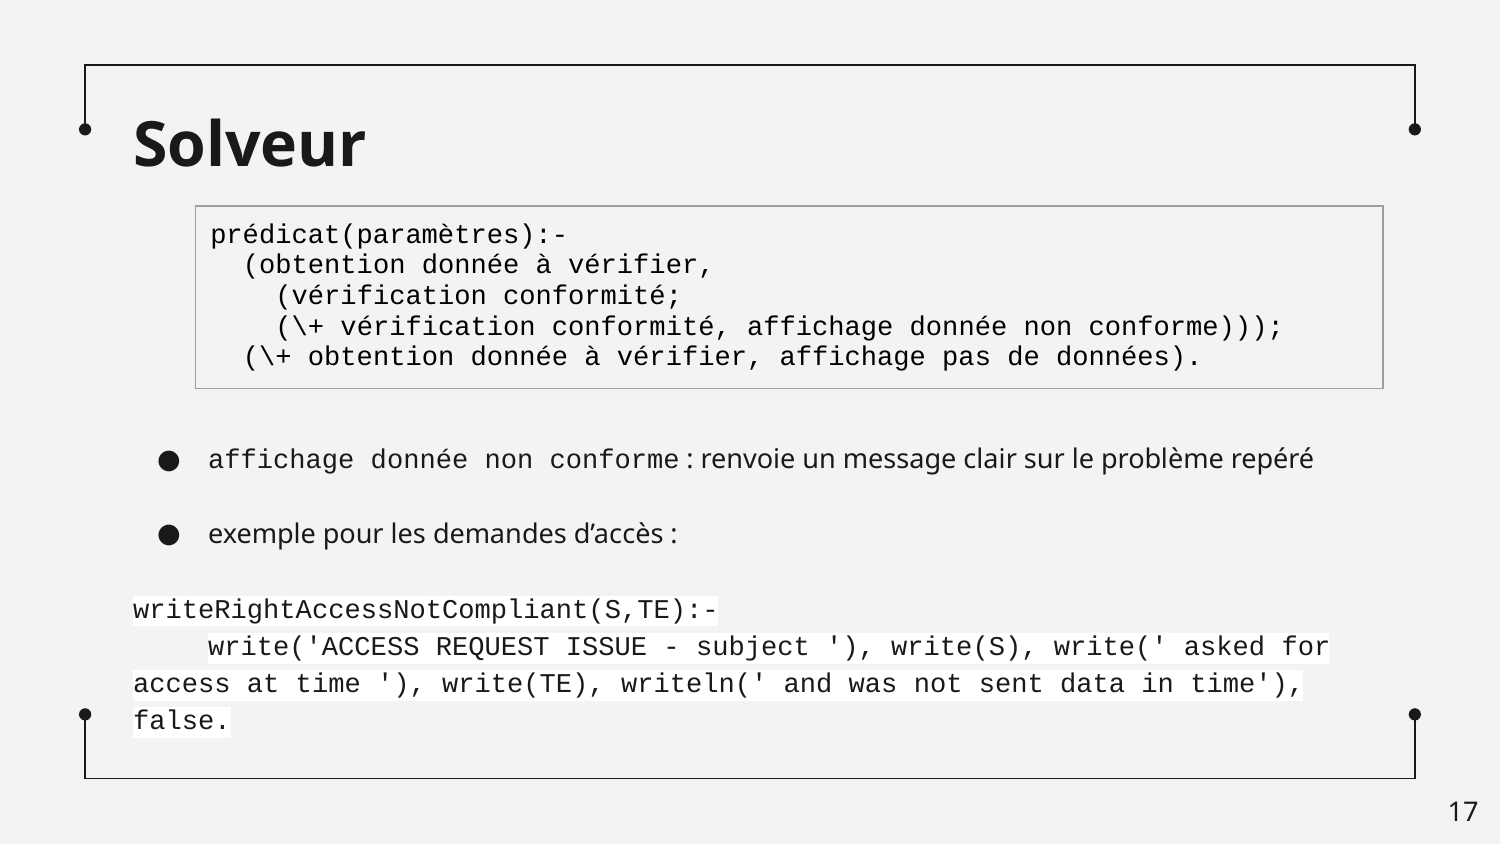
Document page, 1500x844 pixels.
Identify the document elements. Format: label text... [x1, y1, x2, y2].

subtitle affichage donnée non conforme : renvoie un message clair sur le problème repéré exemple pour les demandes d’accès : writeRightAccessNotCompliant(S,TE):- write('ACCESS REQUEST ISSUE - subject '), write(S), write(' asked for access at time '), write(TE), writeln(' and was not sent data in time'), false. [118, 421, 1383, 603]
slide_number ‹#› [1403, 779, 1494, 844]
table_header prédicat(paramètres):- (obtention donnée à vérifier, (vérification conformité; (\+ vérification conformité, affichage donnée non conforme))); (\+ obtention donnée à vérifier, affichage pas de données). [196, 207, 1382, 388]
title Solveur [118, 88, 1383, 183]
